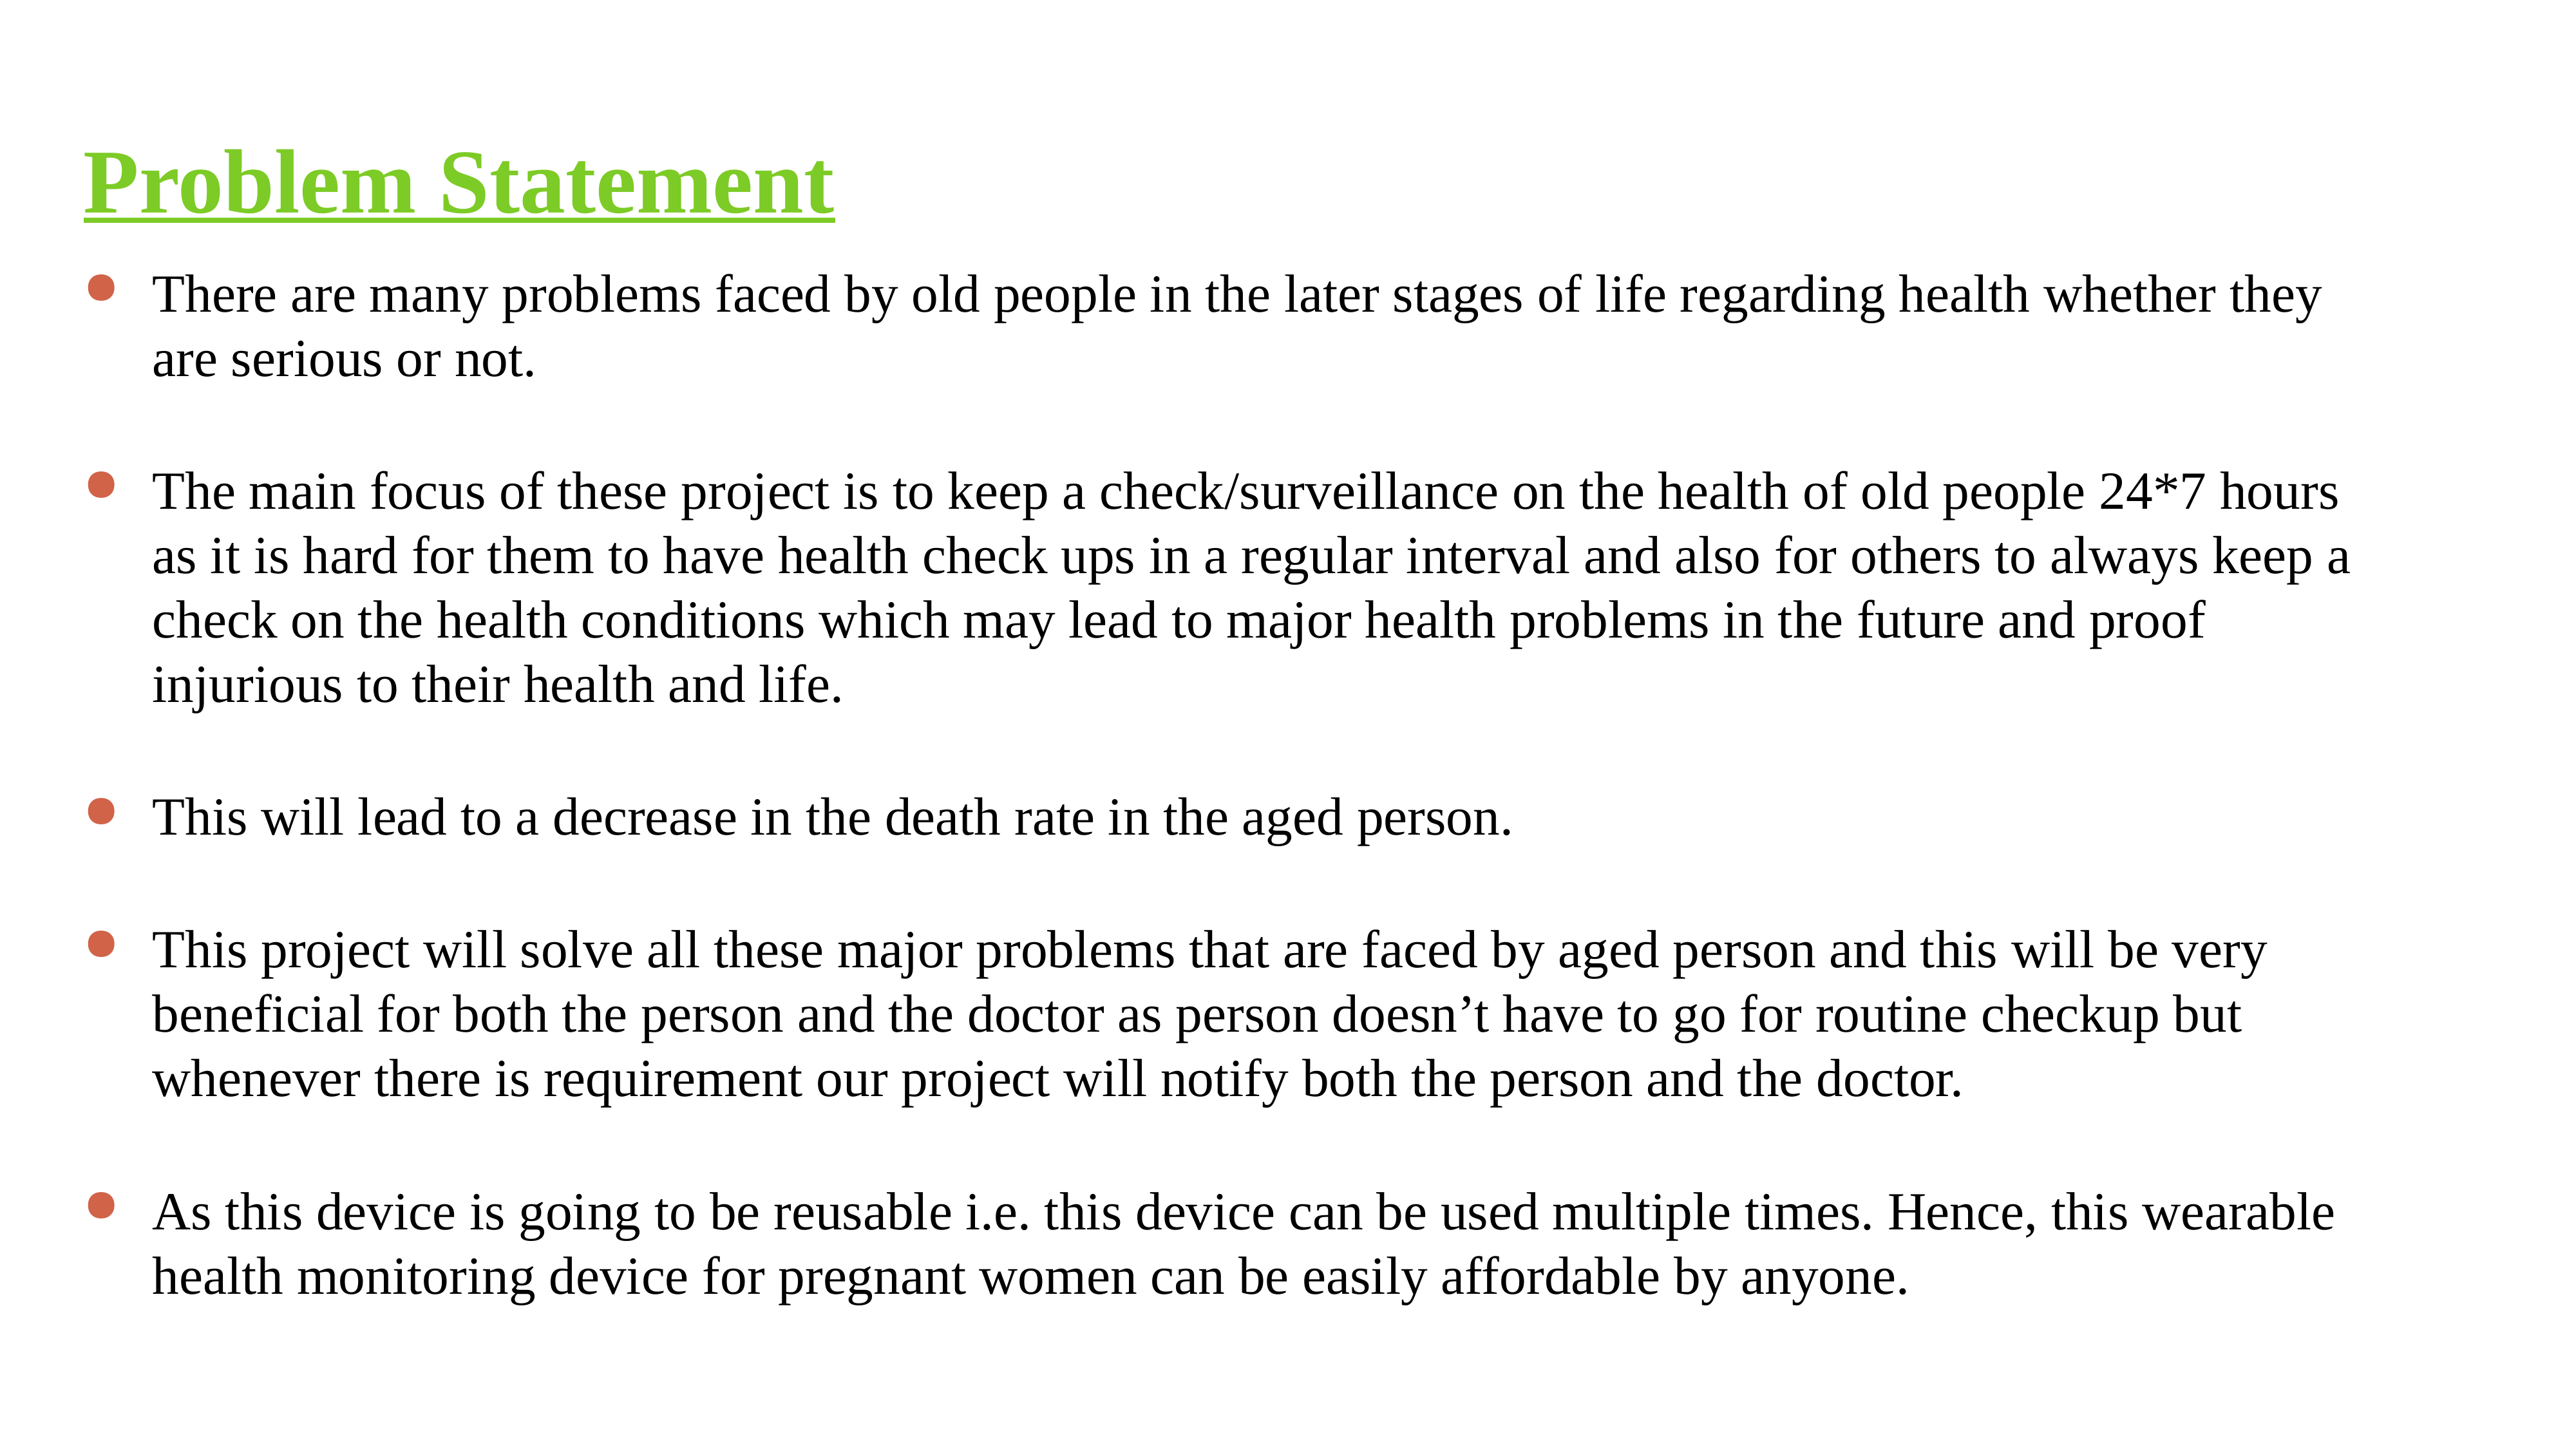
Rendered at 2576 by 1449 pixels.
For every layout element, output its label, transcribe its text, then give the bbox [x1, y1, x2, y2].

text_box Problem Statement [78, 116, 841, 236]
text_box There are many problems faced by old people in the later stages of life regarding health whether they are serious or not. The main focus of these project is to keep a check/surveillance on the health of old people 24*7 hours as it is hard for them to have health check ups in a regular interval and also for others to always keep a check on the health conditions which may lead to major health problems in the future and proof injurious to their health and life. This will lead to a decrease in the death rate in the aged person. This project will solve all these major problems that are faced by aged person and this will be very beneficial for both the person and the doctor as person doesn’t have to go for routine checkup but whenever there is requirement our project will notify both the person and the doctor. As this device is going to be reusable i.e. this device can be used multiple times. Hence, this wearable health monitoring device for pregnant women can be easily affordable by anyone. [77, 252, 2401, 1311]
